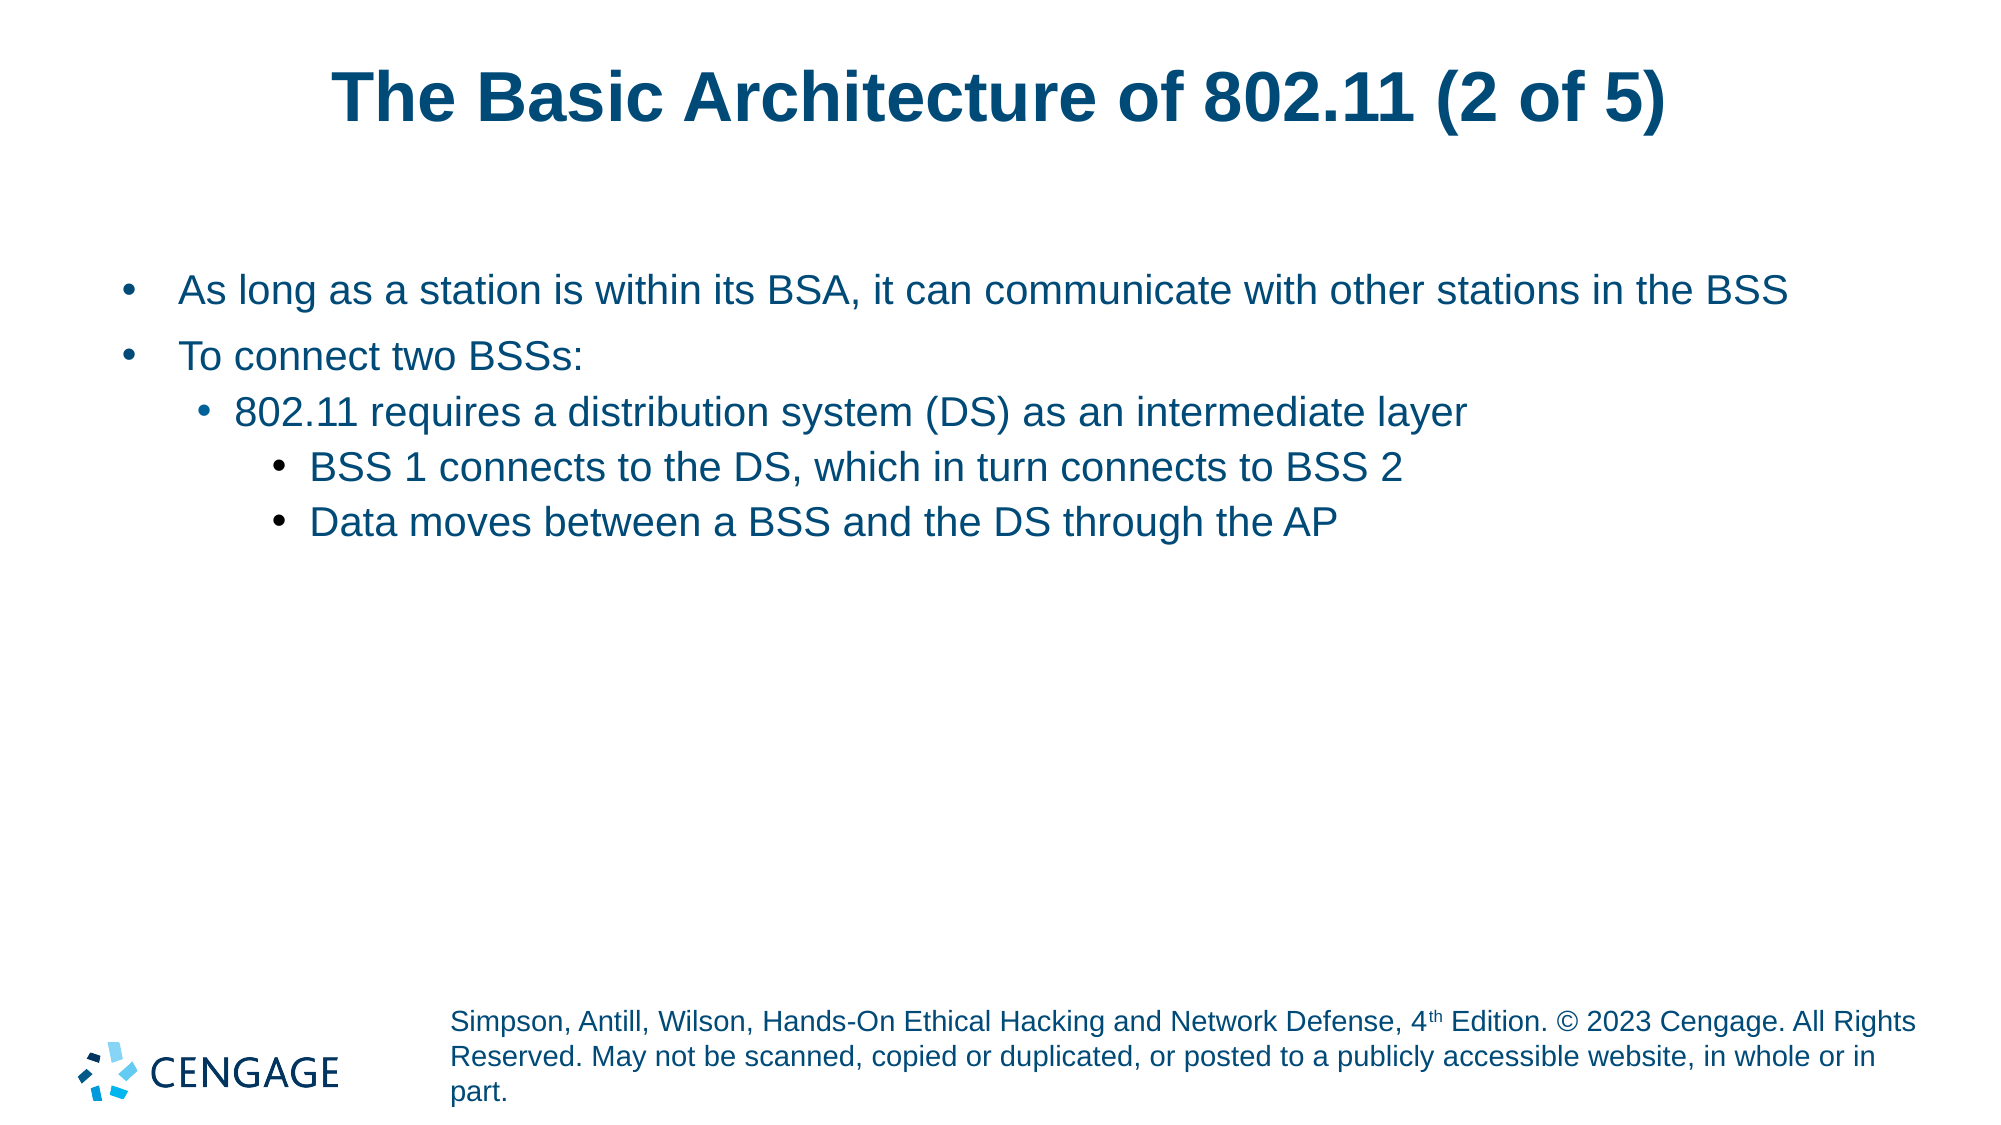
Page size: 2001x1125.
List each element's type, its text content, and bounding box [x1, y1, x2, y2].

picture [78, 1042, 338, 1101]
title The Basic Architecture of 802.11 (2 of 5) [137, 59, 1863, 171]
list As long as a station is within its BSA, it can communicate with other stations in the BSS To connect two BSSs: 802.11 requires a distribution system (DS) as an intermediate layer BSS 1 connects to the DS, which in turn connects to BSS 2 Data moves between a BSS and the DS through the AP [121, 268, 1880, 990]
